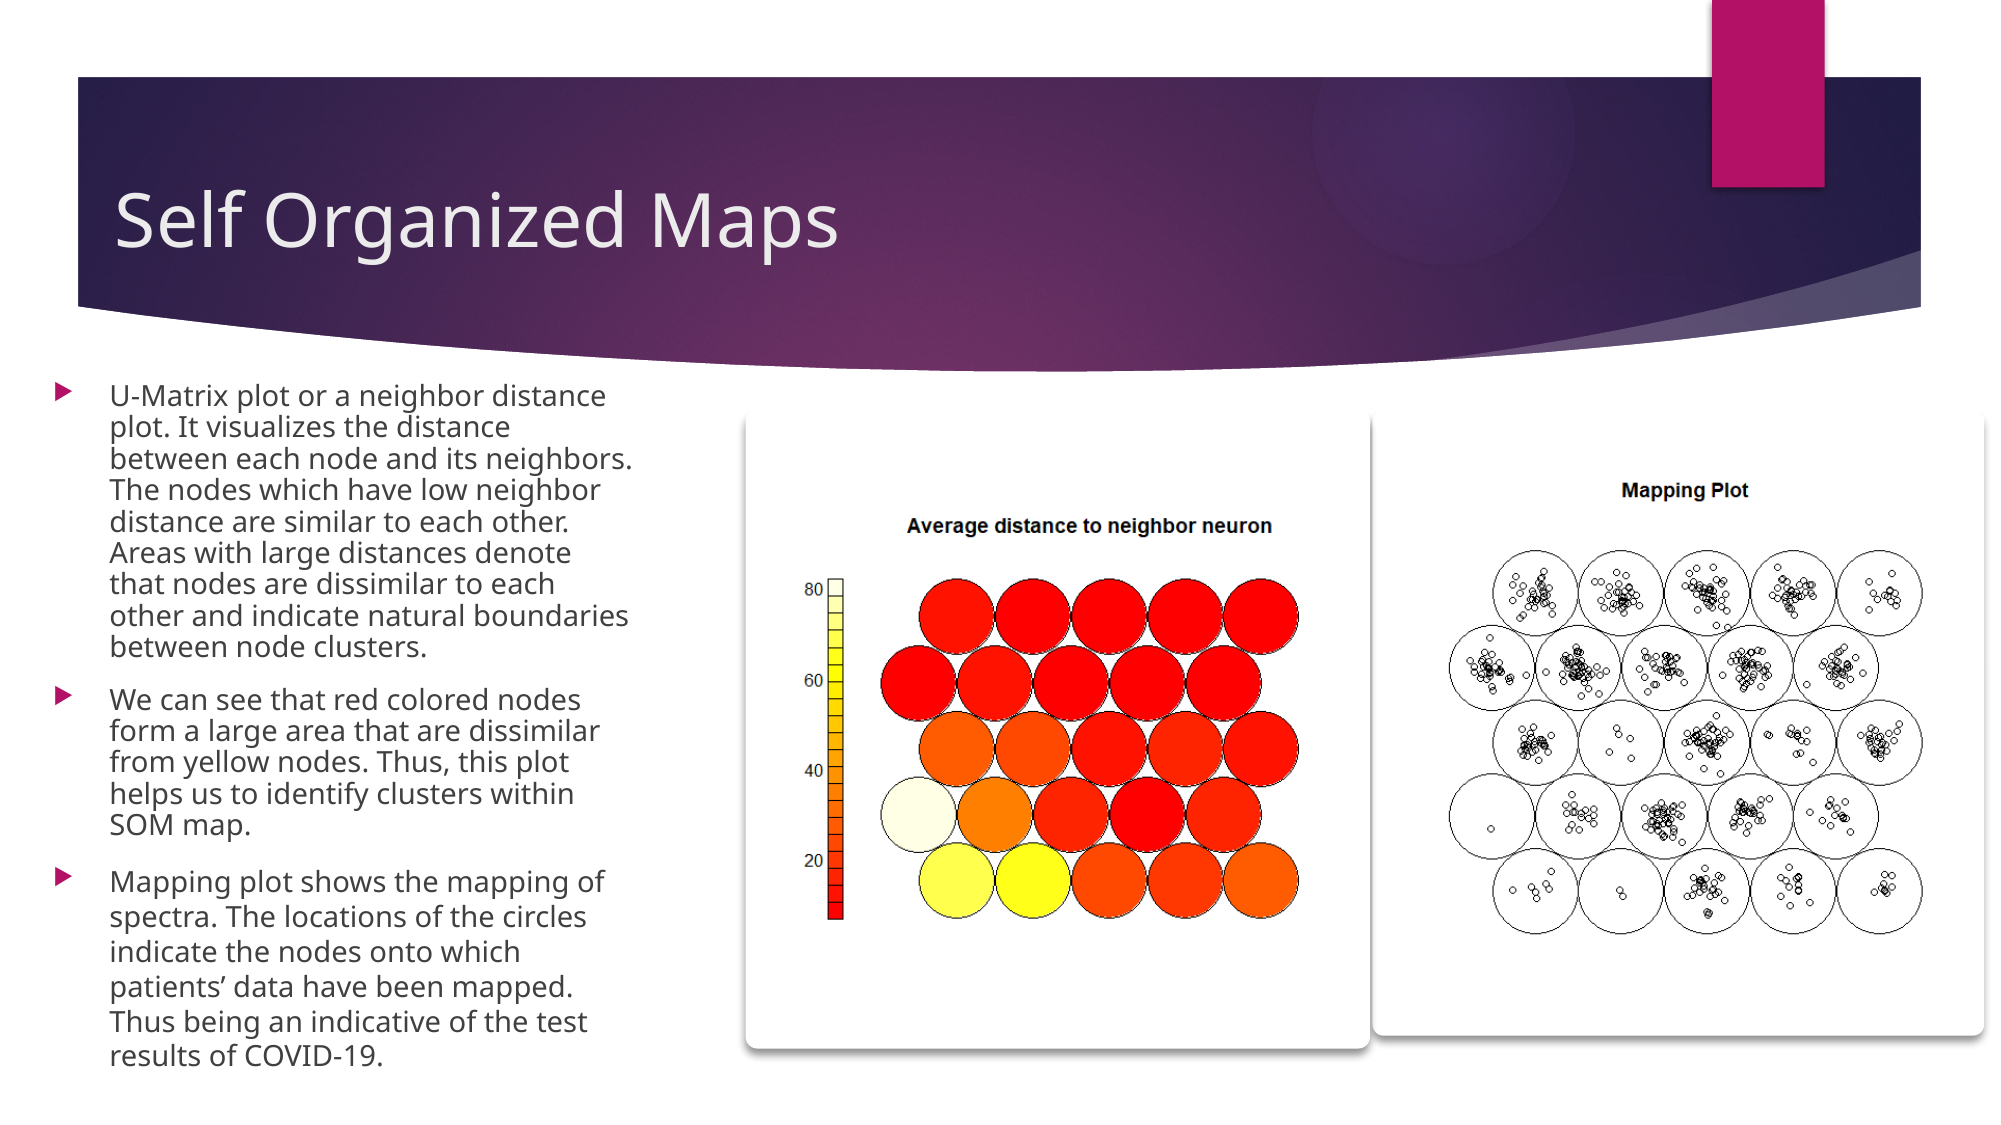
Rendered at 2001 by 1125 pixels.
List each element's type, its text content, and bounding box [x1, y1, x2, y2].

picture [1372, 409, 1985, 1036]
picture [745, 409, 1371, 1049]
list U-Matrix plot or a neighbor distance plot. It visualizes the distance between each node and its neighbors. The nodes which have low neighbor distance are similar to each other. Areas with large distances denote that nodes are dissimilar to each other and indicate natural boundaries between node clusters. We can see that red colored nodes form a large area that are dissimilar from yellow nodes. Thus, this plot helps us to identify clusters within SOM map. Mapping plot shows the mapping of spectra. The locations of the circles indicate the nodes onto which patients’ data have been mapped. Thus being an indicative of the test results of COVID-19. [38, 361, 650, 1093]
title Self Organized Maps [99, 159, 1627, 276]
